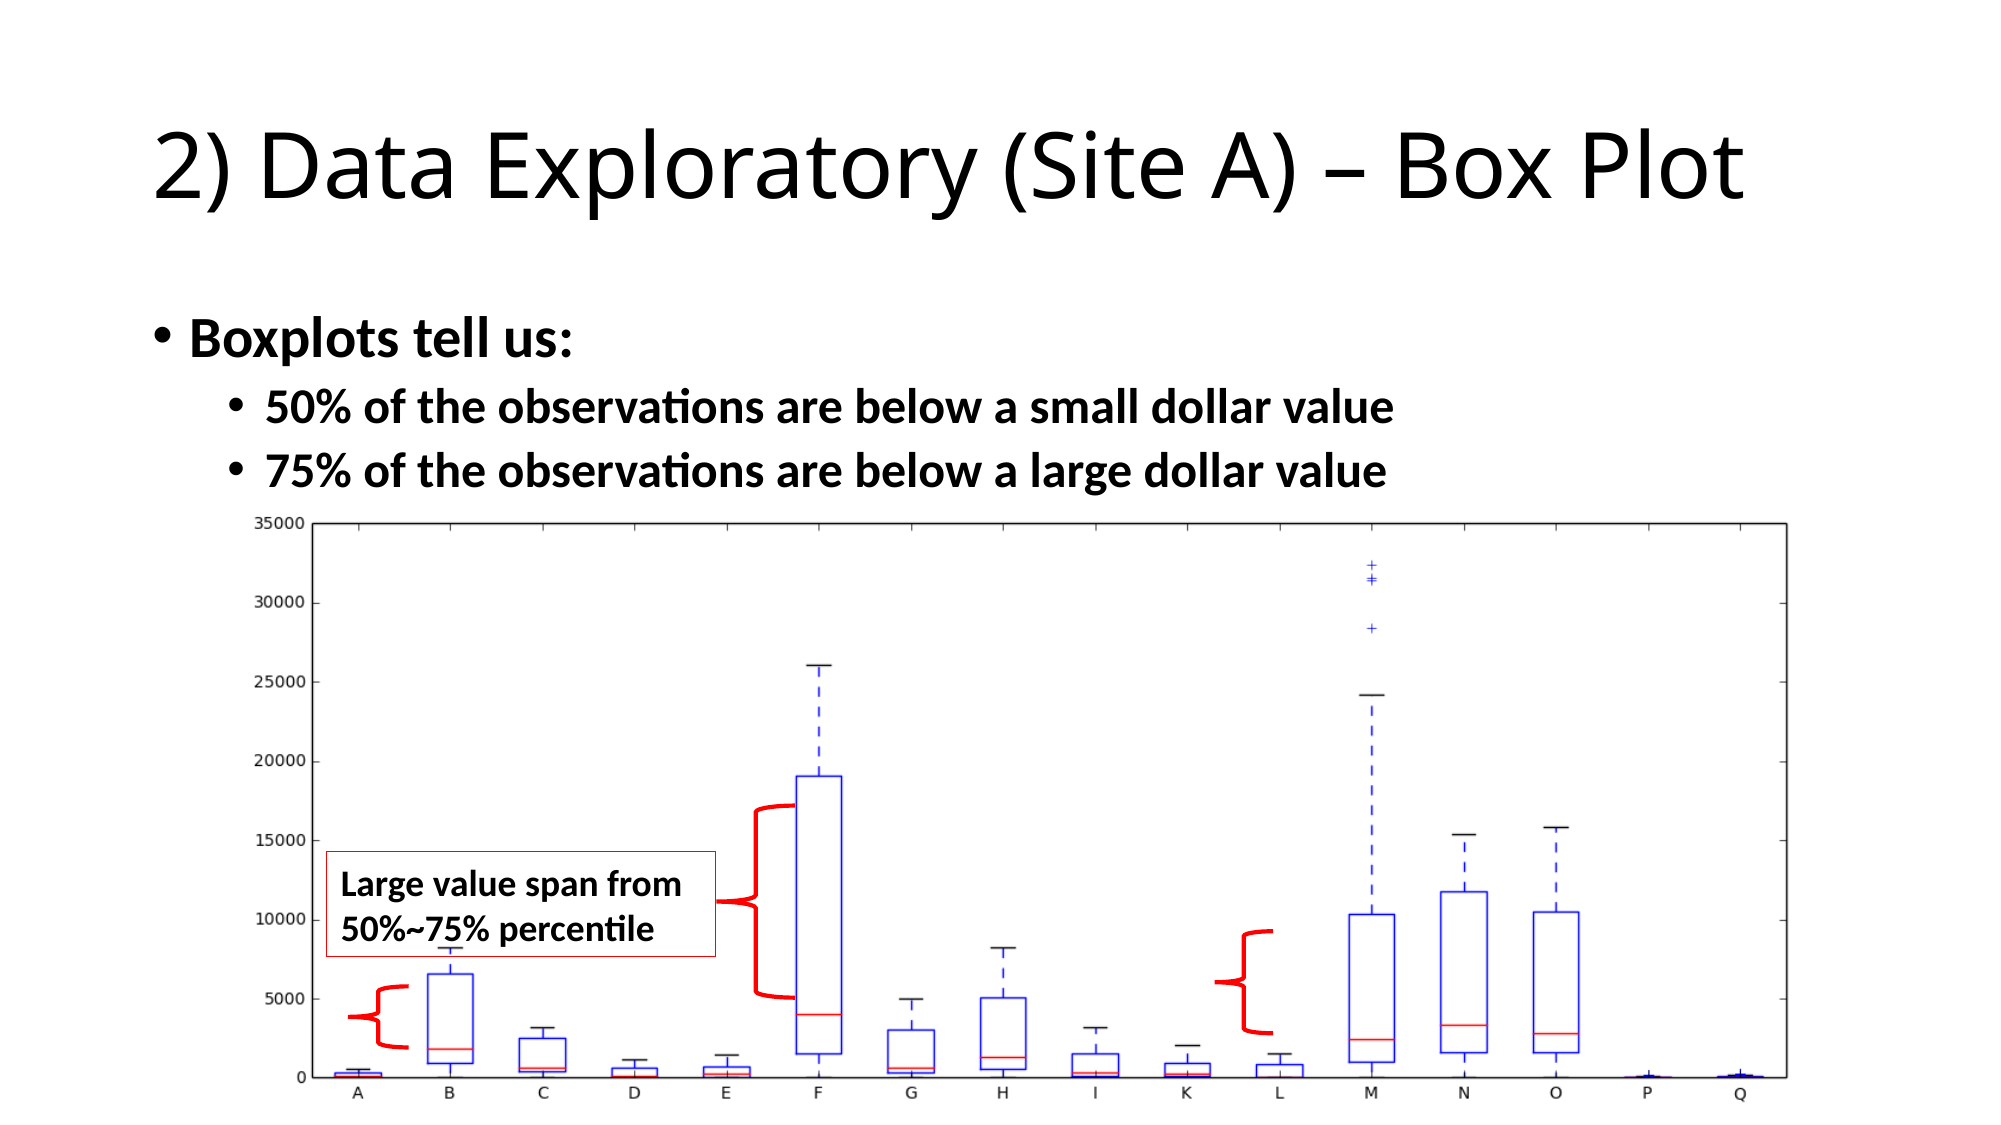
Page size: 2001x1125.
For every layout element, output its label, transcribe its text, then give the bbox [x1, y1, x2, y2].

text_box Boxplots tell us: 50% of the observations are below a small dollar value 75% of the observations are below a large dollar value [137, 299, 1863, 1014]
picture [243, 504, 1797, 1113]
title 2) Data Exploratory (Site A) – Box Plot [137, 59, 1863, 278]
